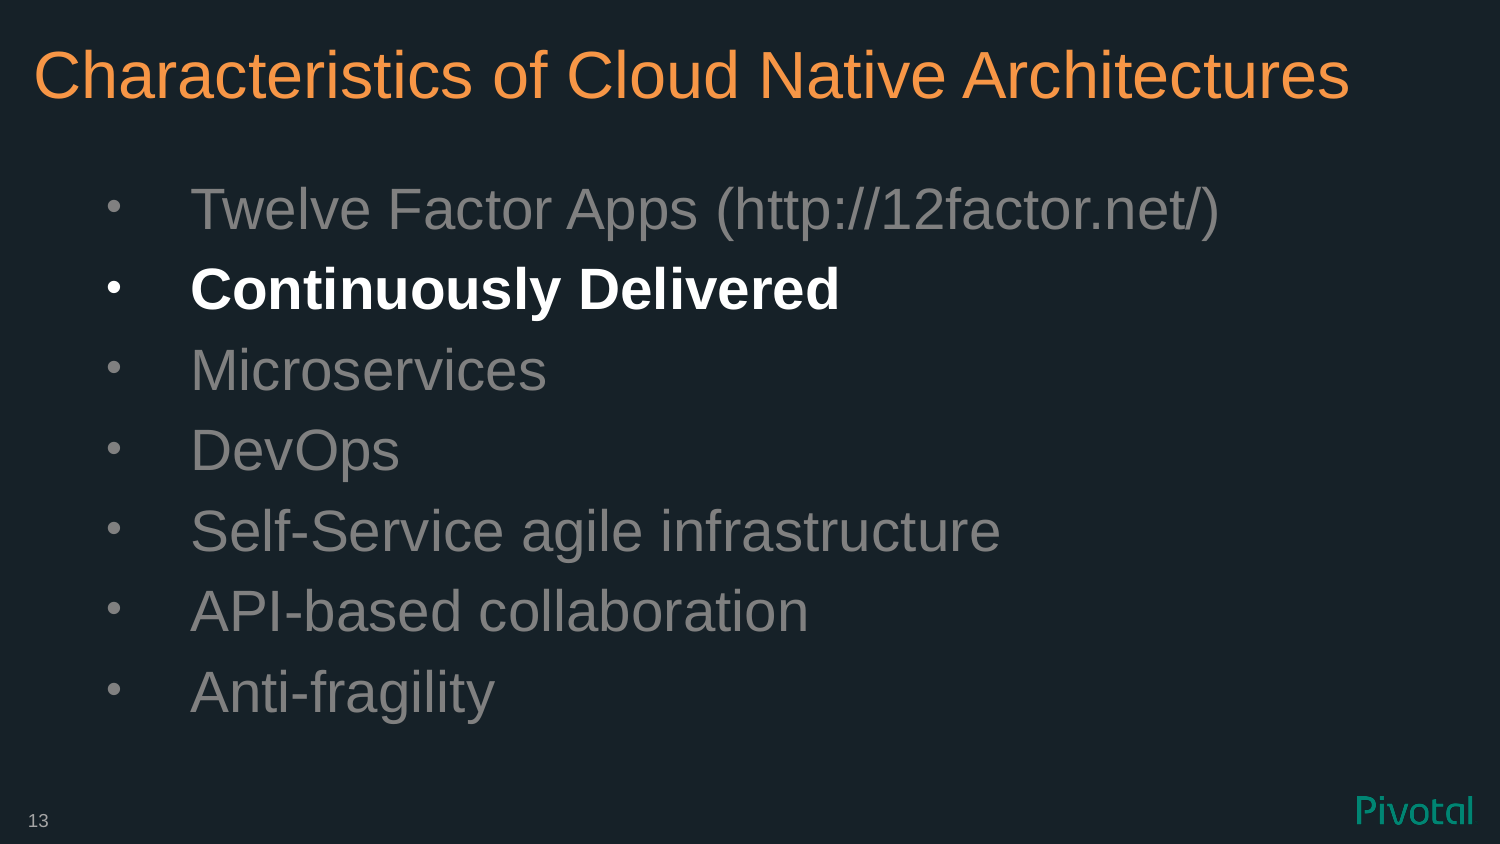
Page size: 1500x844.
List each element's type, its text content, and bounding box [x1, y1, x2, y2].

text_box Twelve Factor Apps (http://12factor.net/) Continuously Delivered Microservices DevOps Self-Service agile infrastructure API-based collaboration Anti-fragility [68, 145, 1333, 843]
picture [1357, 796, 1478, 825]
text_box Characteristics of Cloud Native Architectures [18, 24, 1462, 103]
slide_number 13 [7, 797, 68, 843]
